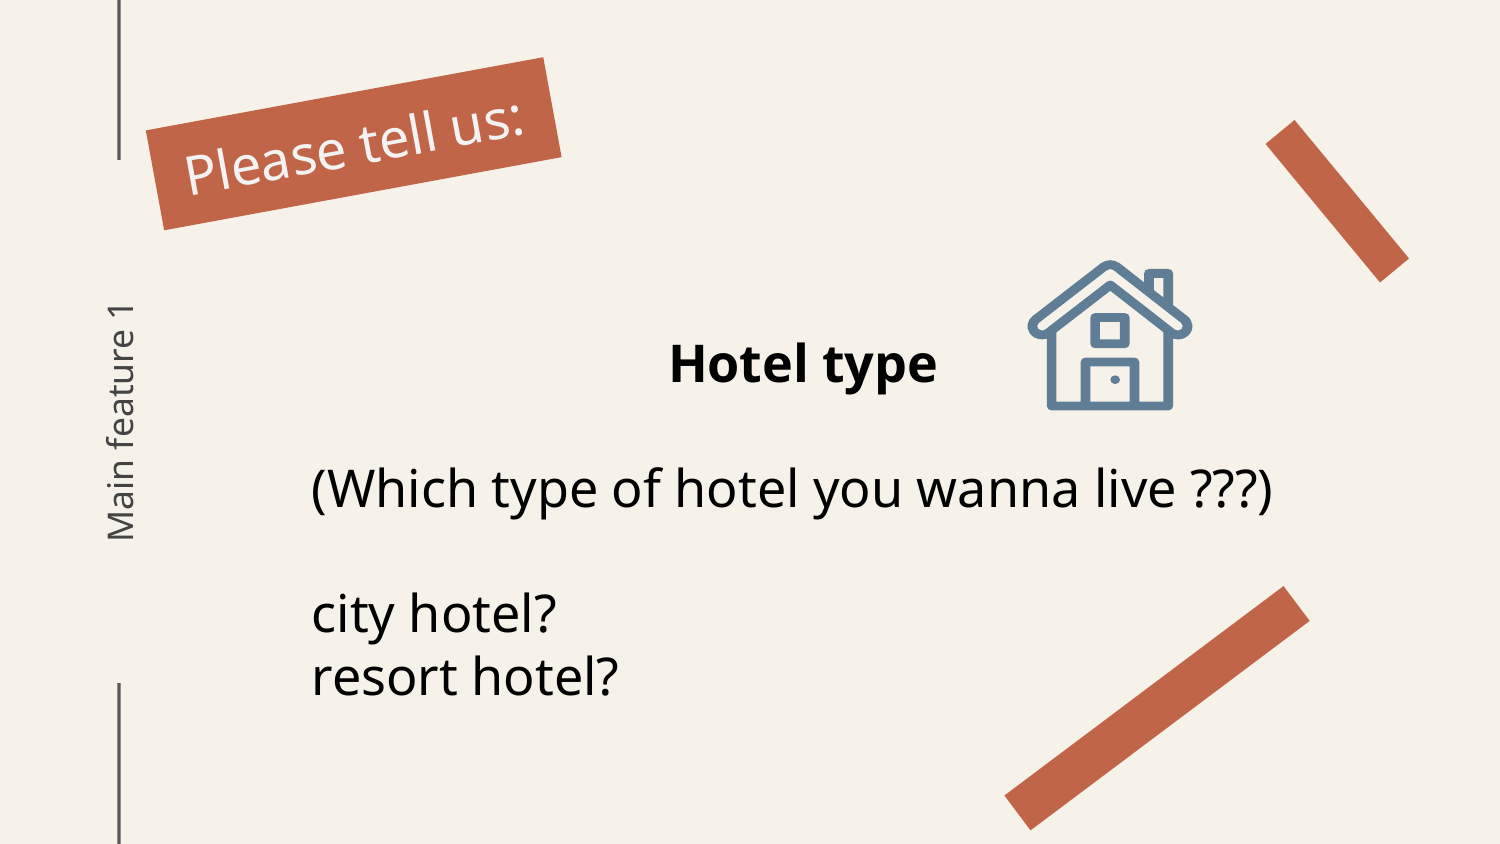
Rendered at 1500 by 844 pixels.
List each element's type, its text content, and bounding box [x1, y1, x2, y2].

text_box [1004, 586, 1310, 831]
title Main feature 1 [92, 117, 146, 725]
text_box Hotel type (Which type of hotel you wanna live ???) city hotel? resort hotel? [296, 315, 1310, 786]
text_box [1265, 120, 1410, 283]
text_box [1025, 259, 1194, 411]
text_box Please tell us: [145, 57, 562, 231]
